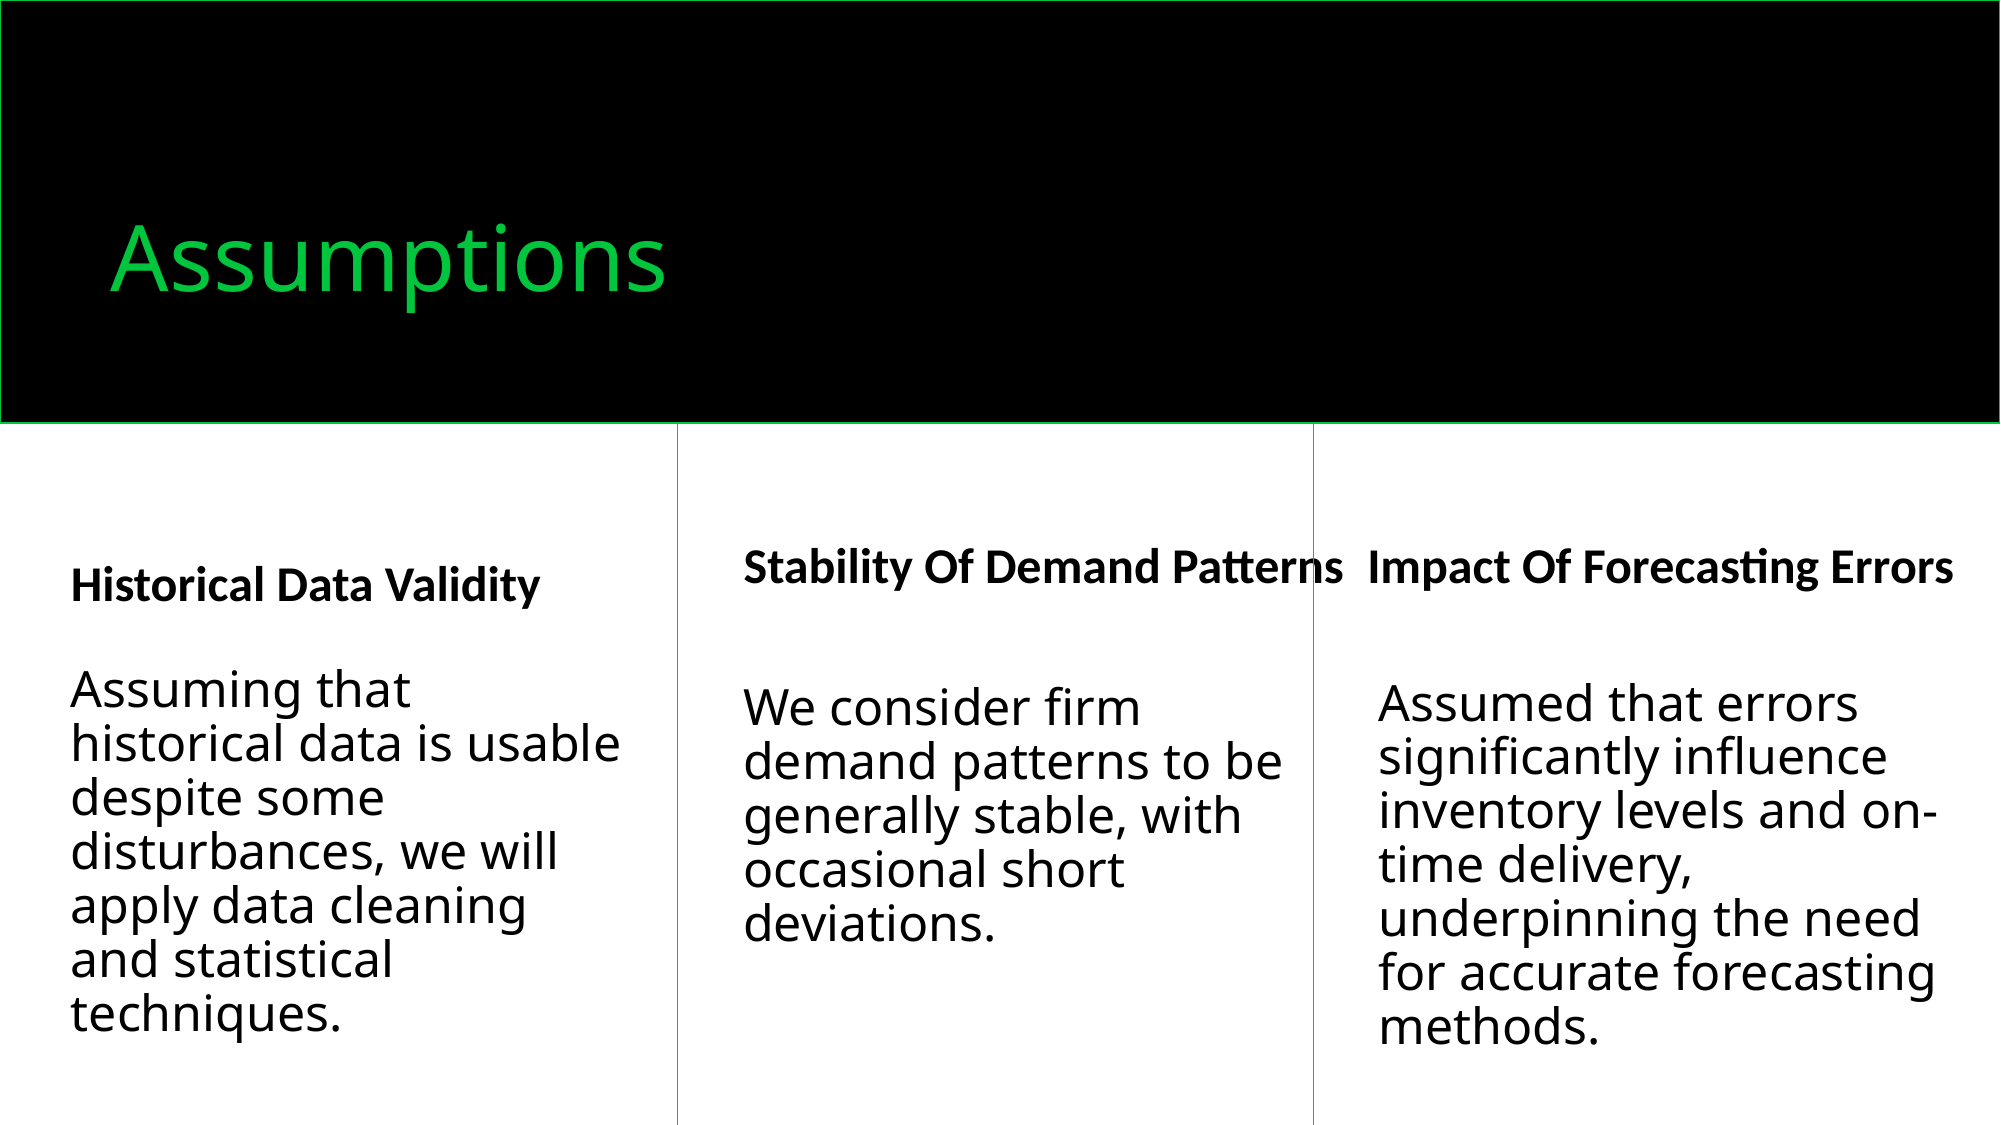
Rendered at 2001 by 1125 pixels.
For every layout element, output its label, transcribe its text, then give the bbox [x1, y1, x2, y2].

text_box Historical Data Validity [56, 551, 611, 652]
text_box Stability Of Demand Patterns [728, 533, 1313, 634]
text_box Assuming that historical data is usable despite some disturbances, we will apply data cleaning and statistical techniques. [56, 656, 642, 983]
text_box Impact Of Forecasting Errors [1352, 533, 1983, 634]
text_box Stability Of Demand Patterns [1314, 533, 1352, 634]
title Assumptions [95, 111, 1880, 413]
text_box We consider firm demand patterns to be generally stable, with occasional short deviations. [728, 674, 1313, 1001]
text_box [0, 0, 2000, 424]
text_box Assumed that errors significantly influence inventory levels and on-time delivery, underpinning the need for accurate forecasting methods. [1363, 670, 1972, 996]
